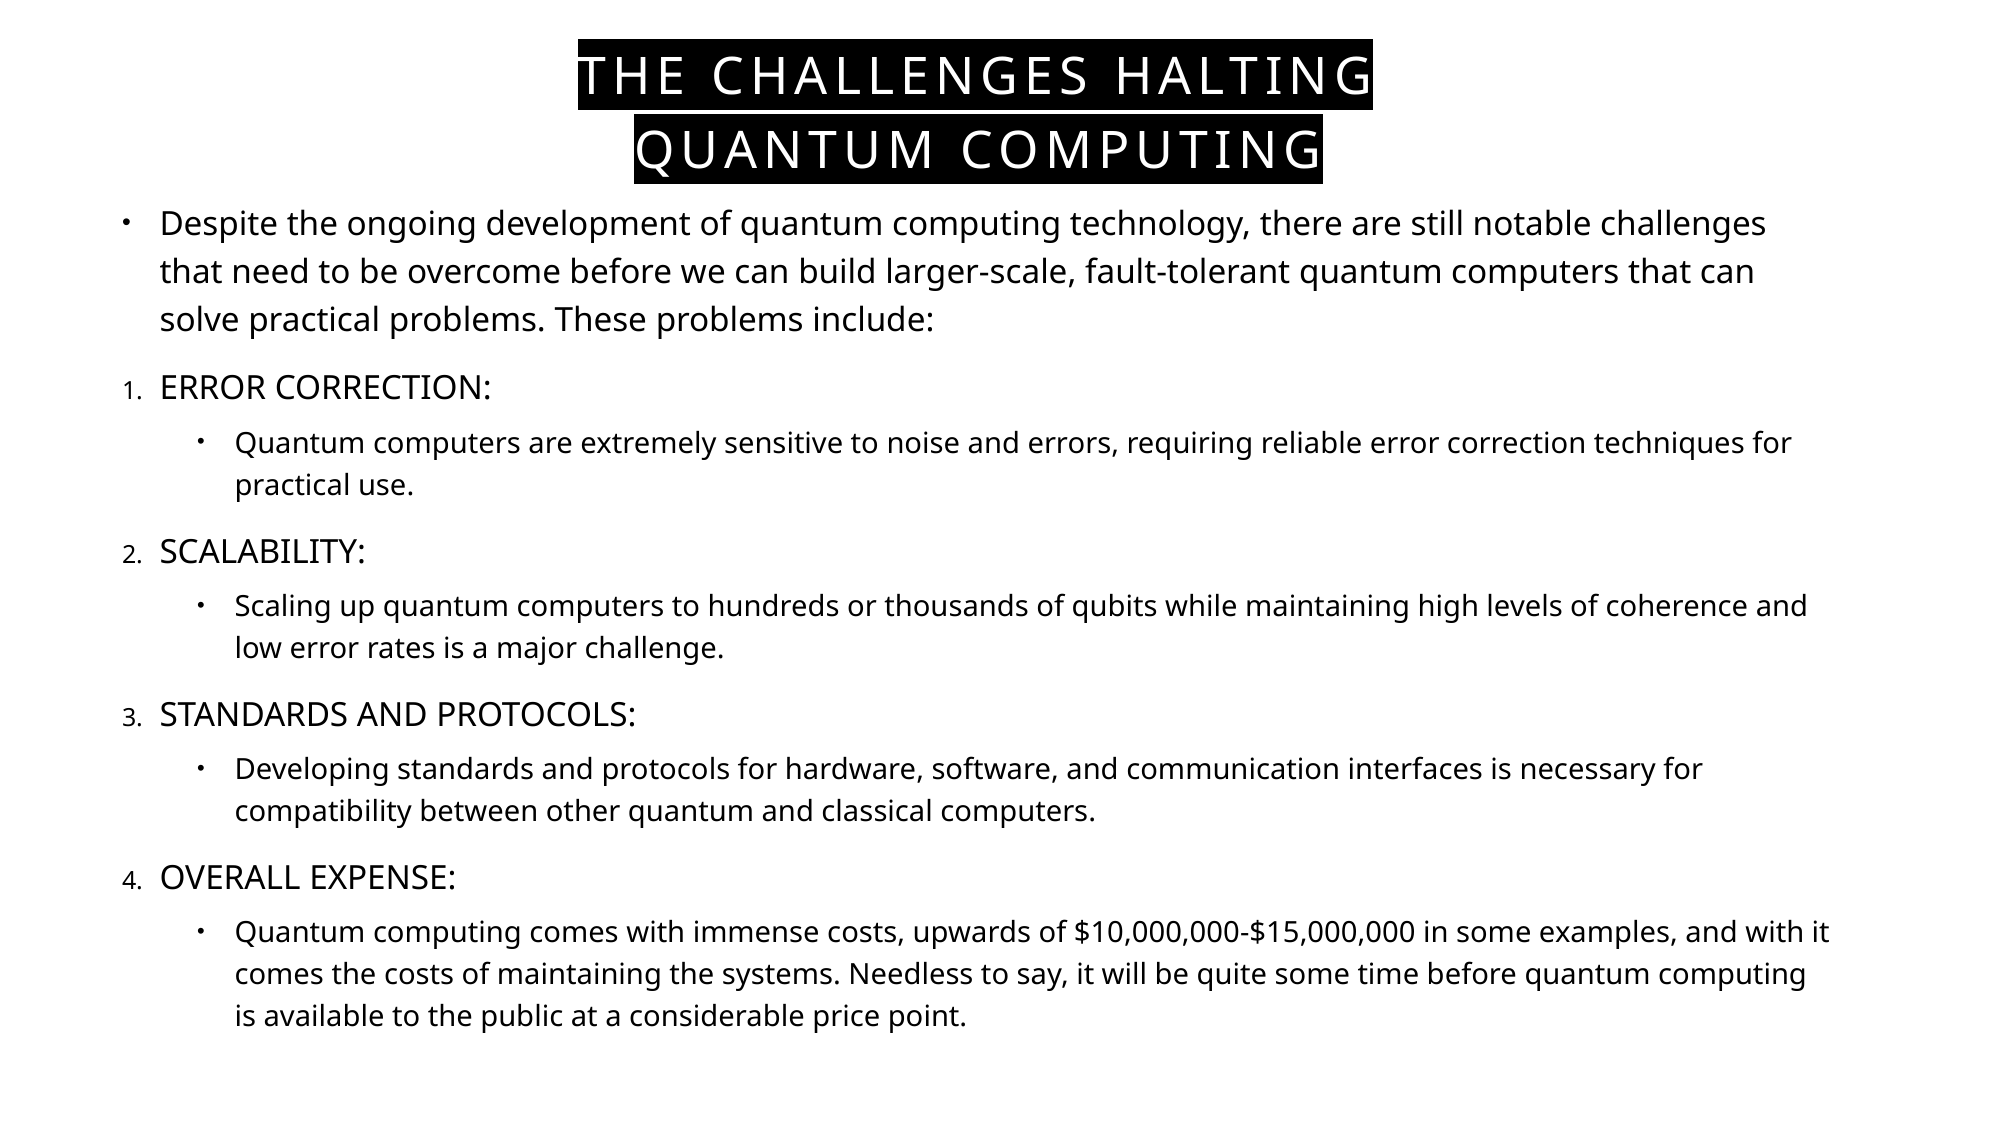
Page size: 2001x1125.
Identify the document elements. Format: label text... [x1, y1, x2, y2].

title The Challenges halting quantum computing [107, 21, 1850, 186]
list Despite the ongoing development of quantum computing technology, there are still notable challenges that need to be overcome before we can build larger-scale, fault-tolerant quantum computers that can solve practical problems. These problems include: ERROR CORRECTION: Quantum computers are extremely sensitive to noise and errors, requiring reliable error correction techniques for practical use. SCALABILITY: Scaling up quantum computers to hundreds or thousands of qubits while maintaining high levels of coherence and low error rates is a major challenge. STANDARDS AND PROTOCOLS: Developing standards and protocols for hardware, software, and communication interfaces is necessary for compatibility between other quantum and classical computers. OVERALL EXPENSE: Quantum computing comes with immense costs, upwards of $10,000,000-$15,000,000 in some examples, and with it comes the costs of maintaining the systems. Needless to say, it will be quite some time before quantum computing is available to the public at a considerable price point. [107, 186, 1850, 1104]
